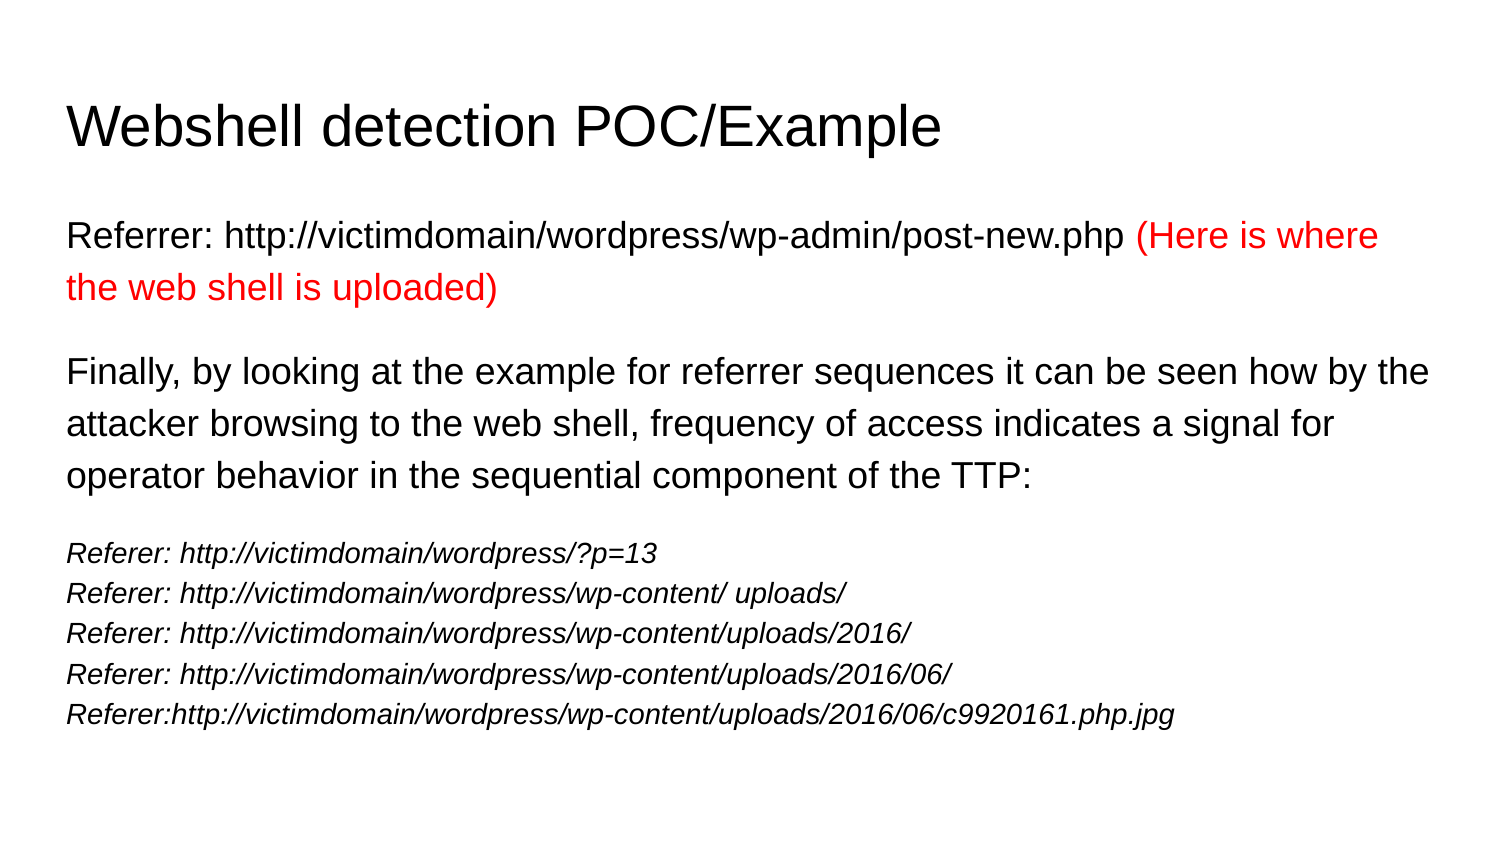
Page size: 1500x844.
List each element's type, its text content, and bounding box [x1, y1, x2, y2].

list Referrer: http://victimdomain/wordpress/wp-admin/post-new.php (Here is where the web shell is uploaded) Finally, by looking at the example for referrer sequences it can be seen how by the attacker browsing to the web shell, frequency of access indicates a signal for operator behavior in the sequential component of the TTP: Referer: http://victimdomain/wordpress/?p=13 Referer: http://victimdomain/wordpress/wp-content/ uploads/ Referer: http://victimdomain/wordpress/wp-content/uploads/2016/ Referer: http://victimdomain/wordpress/wp-content/uploads/2016/06/ Referer:http://victimdomain/wordpress/wp-content/uploads/2016/06/c9920161.php.jpg [51, 189, 1449, 750]
title Webshell detection POC/Example [51, 72, 1449, 167]
